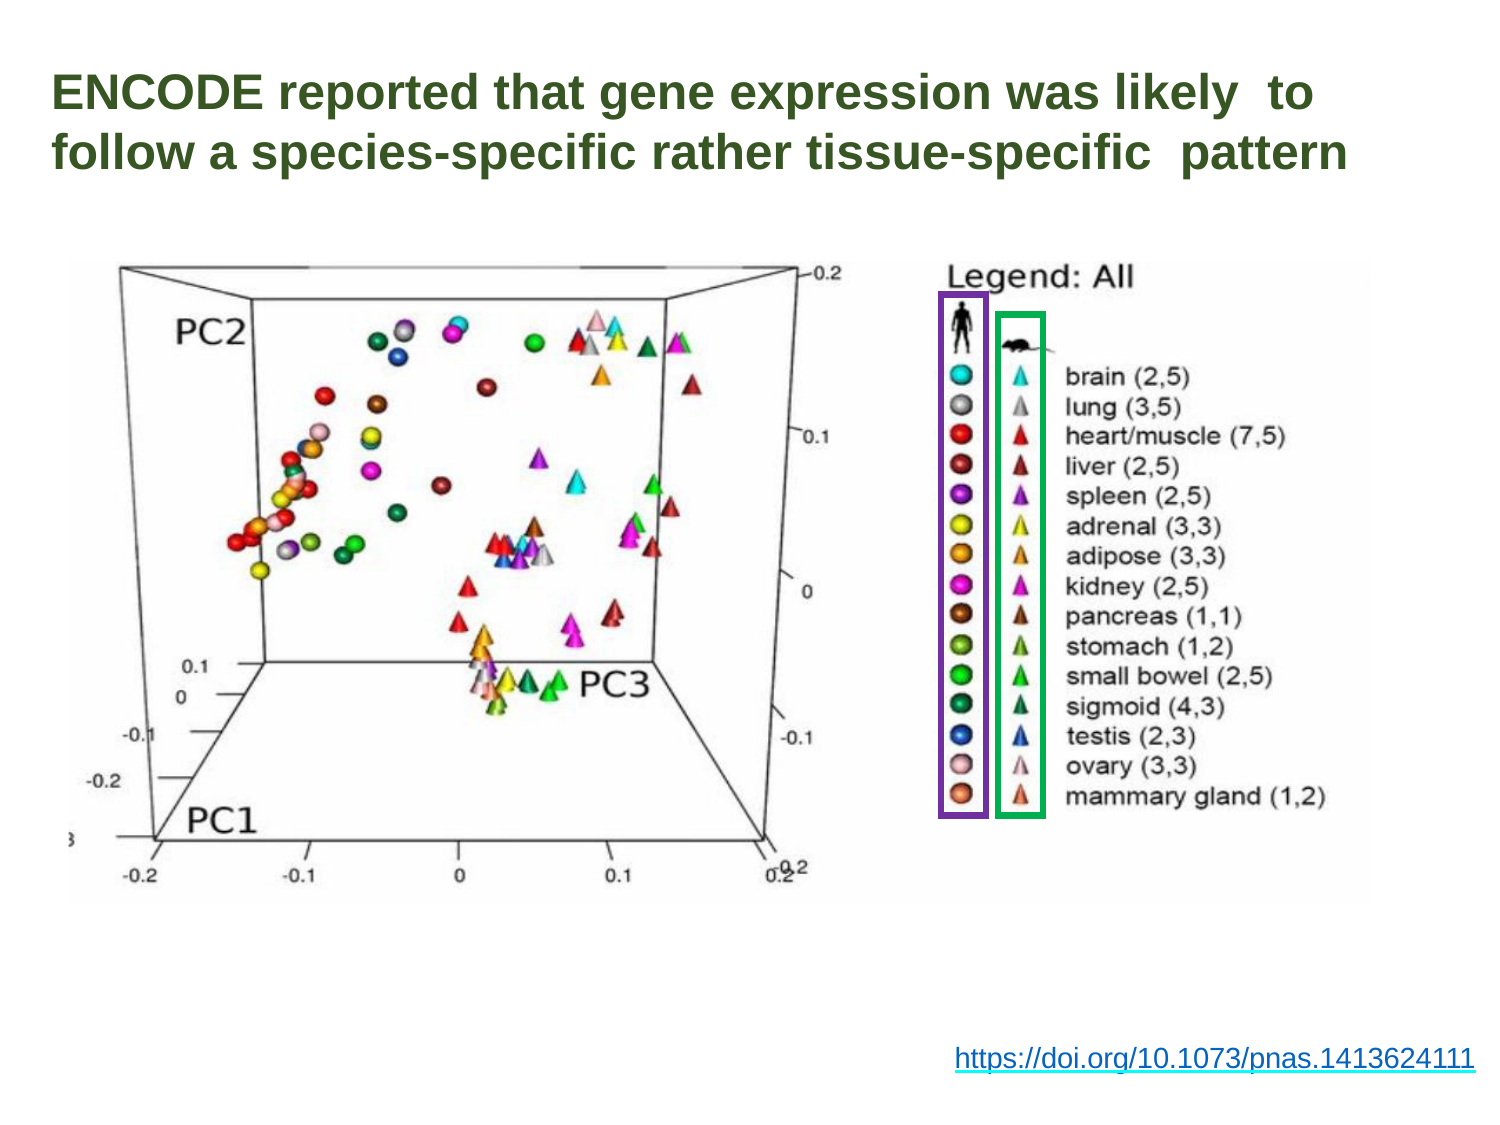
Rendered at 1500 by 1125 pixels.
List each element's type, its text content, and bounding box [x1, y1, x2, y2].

picture [68, 244, 1371, 903]
title ENCODE reported that gene expression was likely to follow a species-specific rather tissue-specific pattern [48, 23, 1451, 214]
text_box https://doi.org/10.1073/pnas.1413624111 [952, 1037, 1484, 1075]
